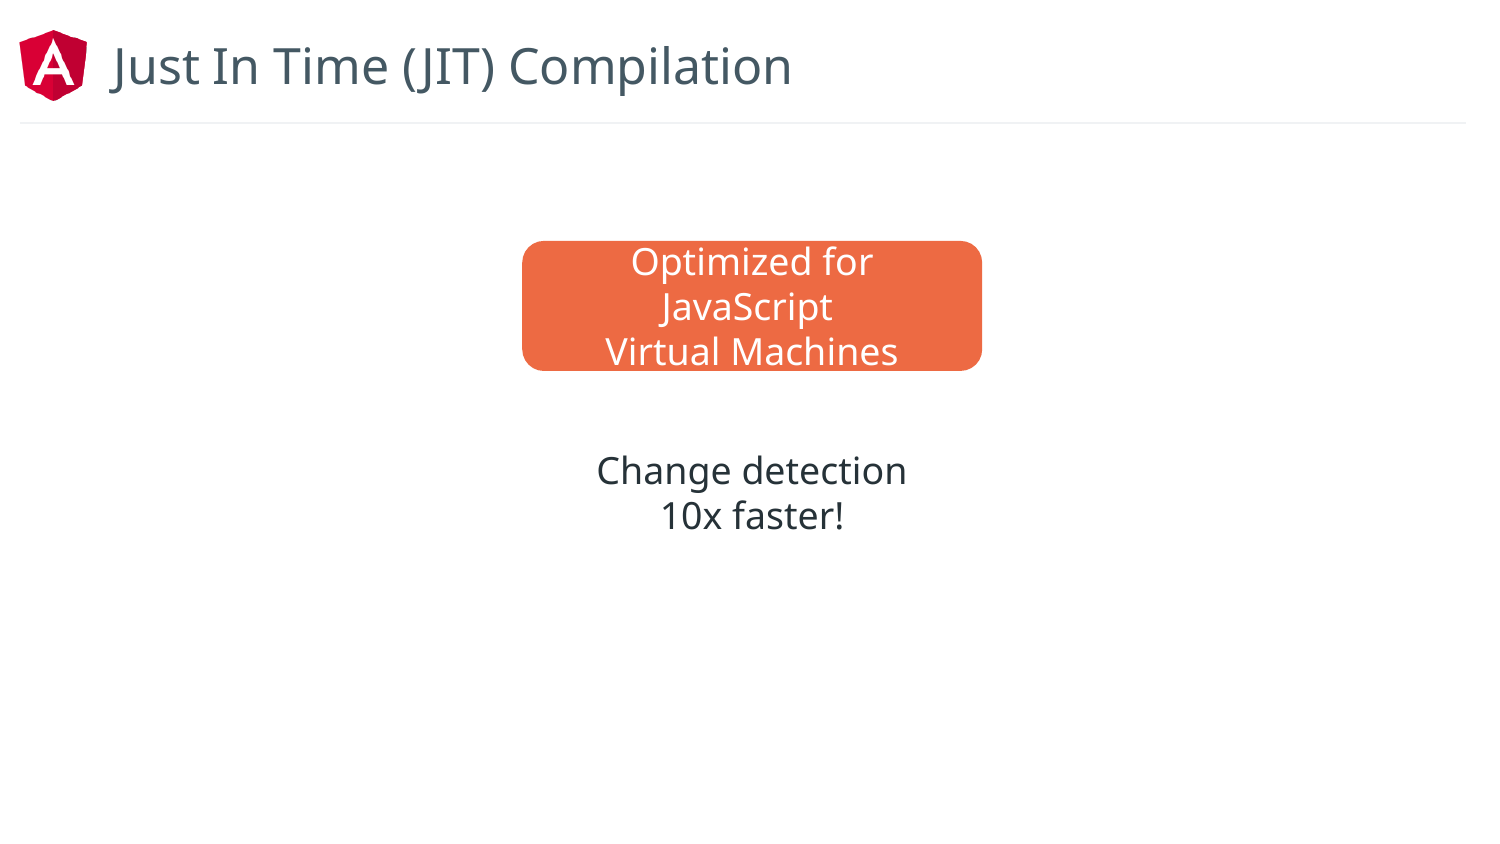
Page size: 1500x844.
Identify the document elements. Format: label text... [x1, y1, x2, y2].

text_box Optimized for JavaScript Virtual Machines [522, 240, 983, 371]
picture [19, 30, 87, 101]
text_box Change detection 10x faster! [522, 426, 983, 557]
title Just In Time (JIT) Compilation [98, 0, 1393, 110]
